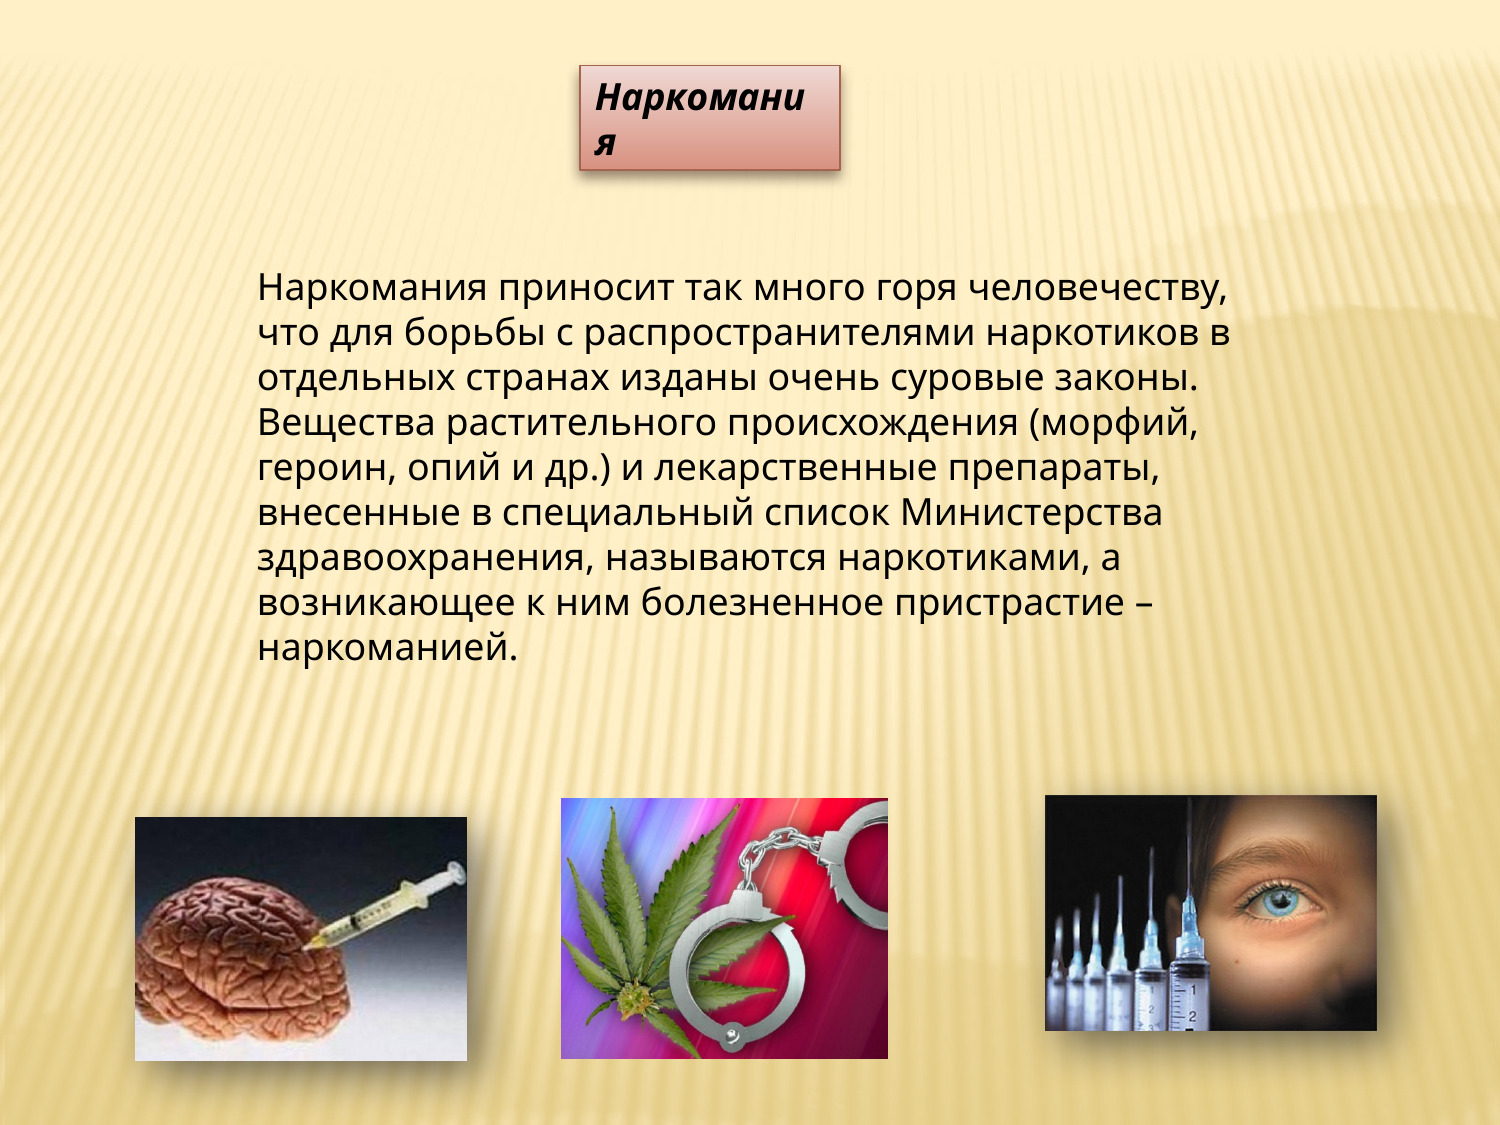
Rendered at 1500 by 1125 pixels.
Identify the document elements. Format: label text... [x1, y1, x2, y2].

picture [135, 817, 467, 1061]
picture [1045, 795, 1377, 1031]
picture [560, 798, 888, 1059]
text_box Наркомания приносит так много горя человечеству, что для борьбы с распространителями наркотиков в отдельных странах изданы очень суровые законы. Вещества растительного происхождения (морфий, героин, опий и др.) и лекарственные препараты, внесенные в специальный список Министерства здравоохранения, называются наркотиками, а возникающее к ним болезненное пристрастие – наркоманией. [242, 255, 1282, 676]
text_box Наркомания [579, 65, 841, 171]
